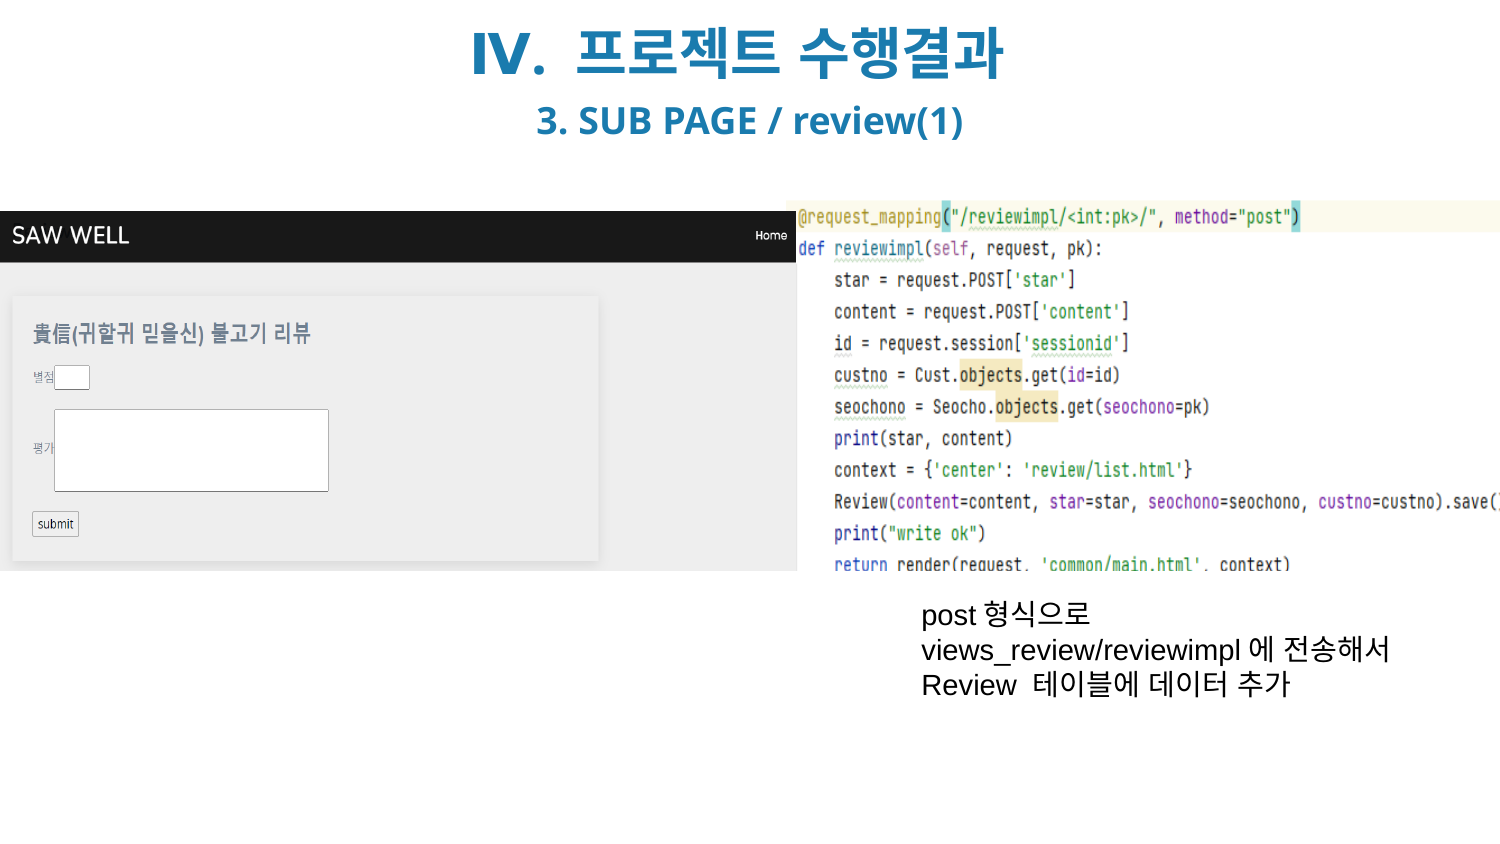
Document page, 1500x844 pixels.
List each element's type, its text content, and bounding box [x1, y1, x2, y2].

text_box Ⅳ. 프로젝트 수행결과 [458, 12, 1042, 91]
text_box 3. SUB PAGE / review(1) [416, 91, 1084, 148]
picture [0, 177, 1500, 571]
text_box post형식으로 views_review/reviewimpl에 전송해서 Review 테이블에 데이터 추가 [906, 581, 1442, 717]
